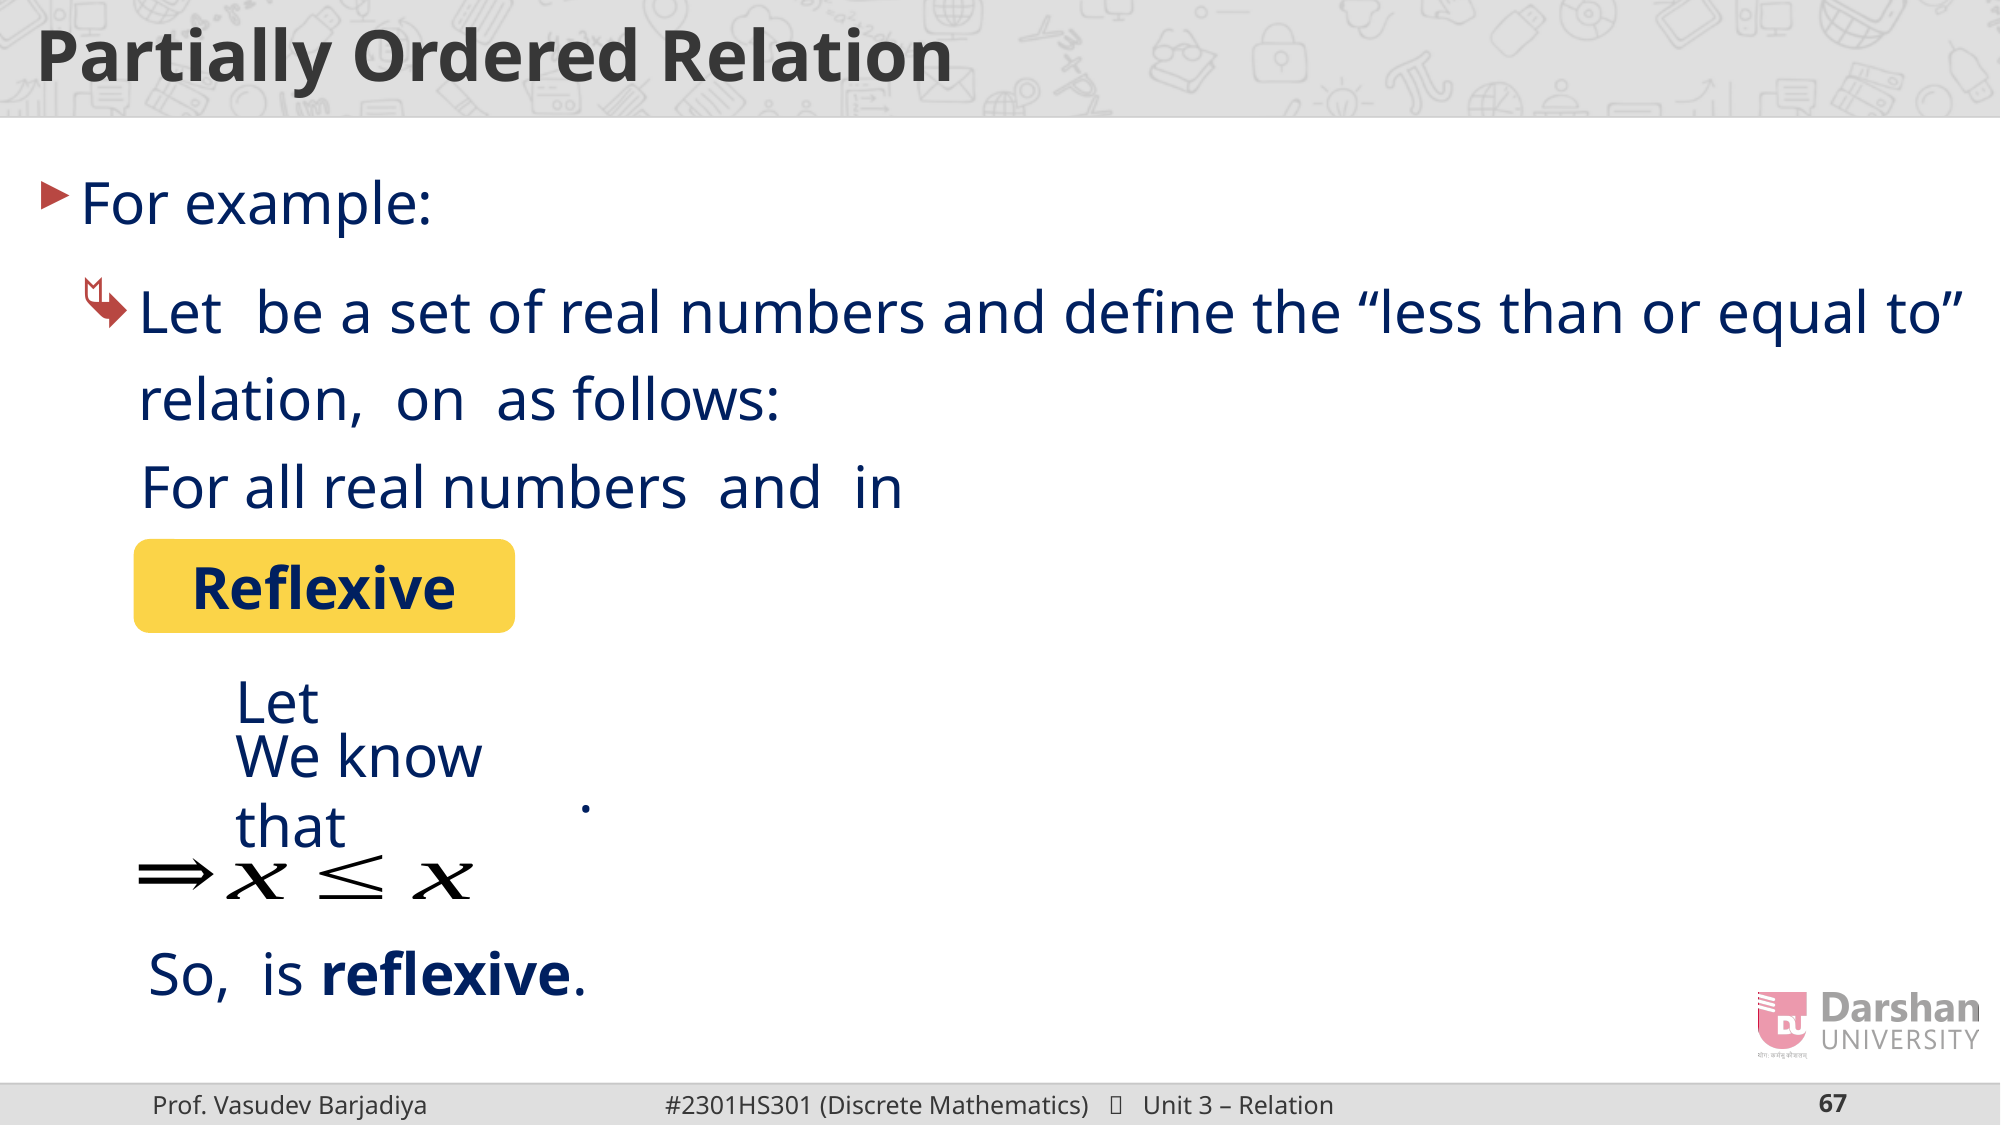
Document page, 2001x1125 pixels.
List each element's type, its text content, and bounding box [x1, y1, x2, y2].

text_box We know that [220, 711, 564, 866]
text_box Reflexive [133, 538, 516, 633]
table_cell [1758, 992, 1979, 1059]
title Partially Ordered Relation [0, 0, 2000, 117]
